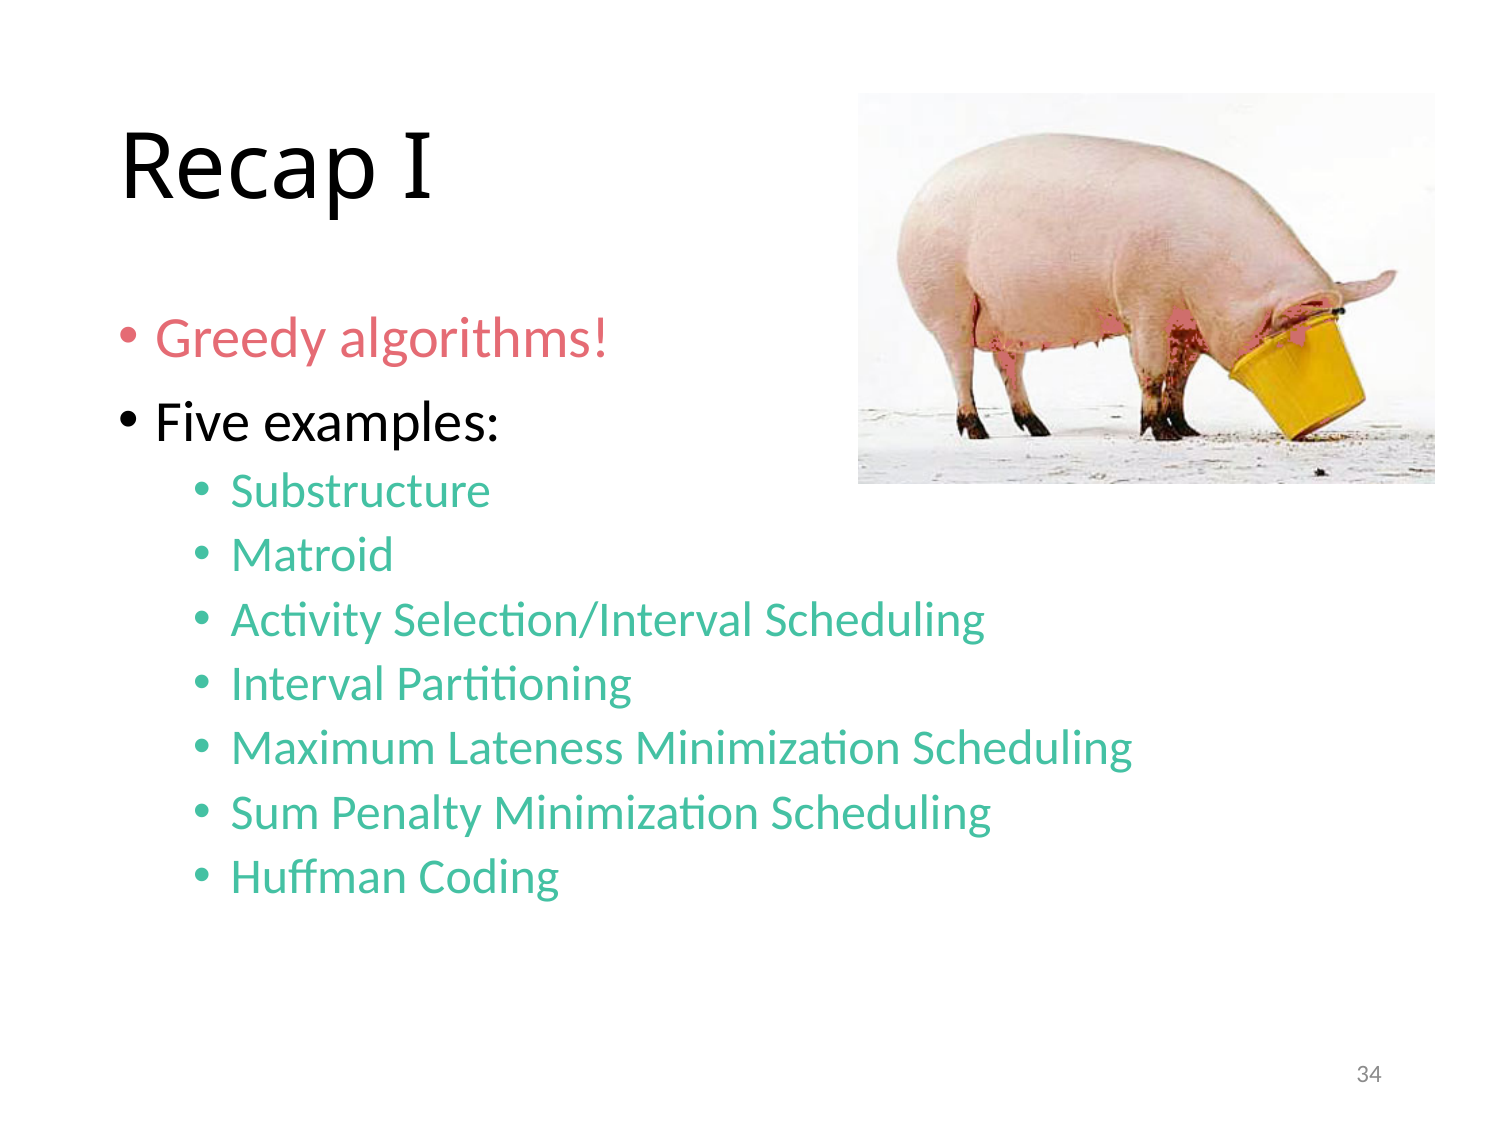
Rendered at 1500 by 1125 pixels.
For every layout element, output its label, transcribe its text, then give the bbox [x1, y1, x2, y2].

picture [858, 93, 1435, 484]
title Recap I [103, 59, 1397, 278]
list Greedy algorithms! Five examples: Substructure Matroid Activity Selection/Interval Scheduling Interval Partitioning Maximum Lateness Minimization Scheduling Sum Penalty Minimization Scheduling Huffman Coding [103, 299, 1397, 1014]
slide_number 34 [1059, 1042, 1397, 1103]
